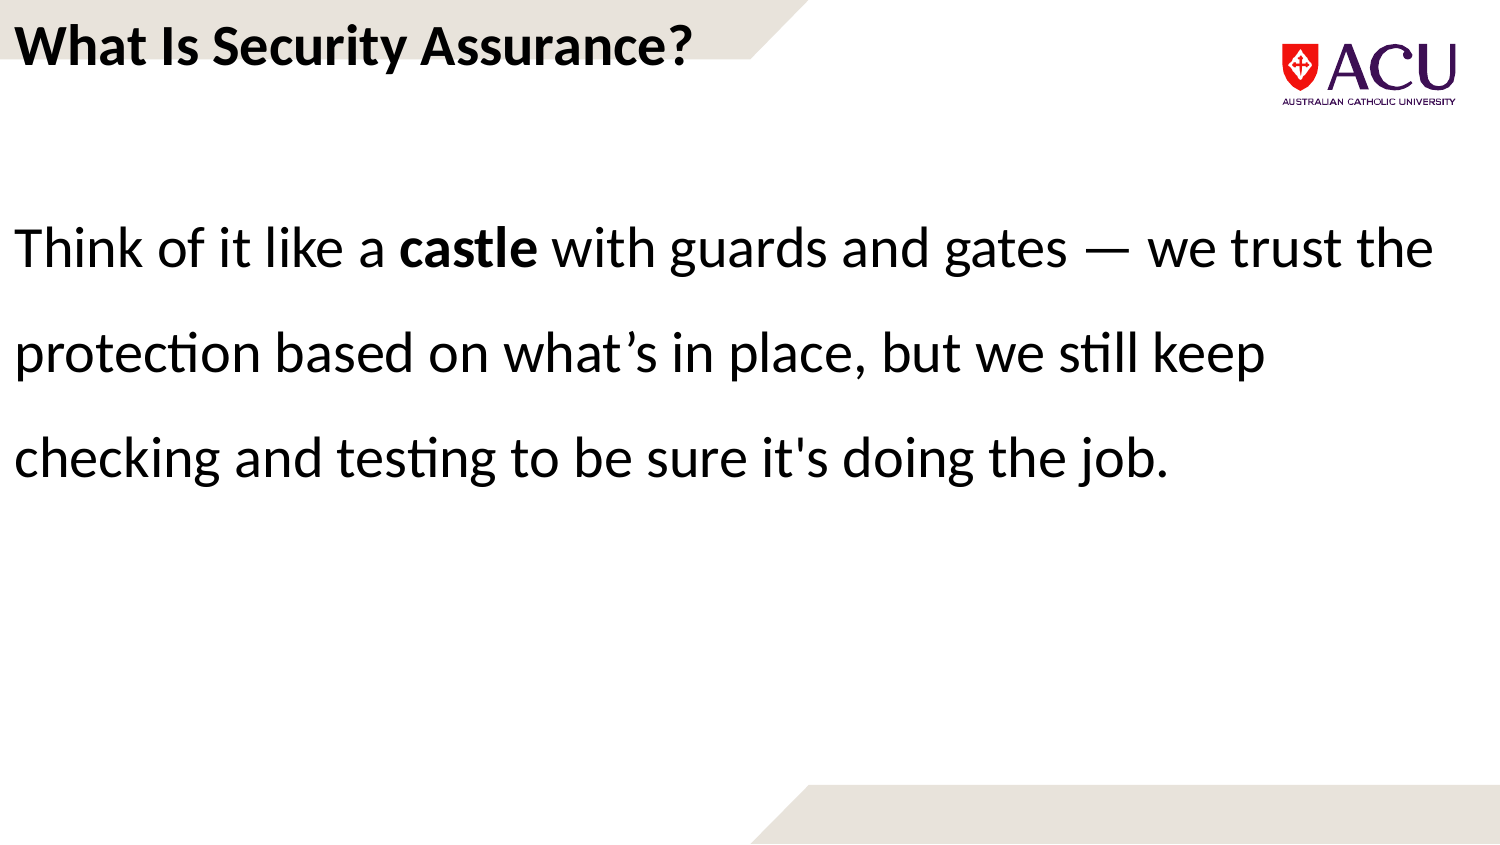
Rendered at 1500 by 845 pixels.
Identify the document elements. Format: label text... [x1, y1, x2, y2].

picture [1288, 49, 1312, 80]
text_box Think of it like a castle with guards and gates — we trust the protection based on what’s in place, but we still keep checking and testing to be sure it's doing the job. [0, 167, 1500, 497]
text_box What Is Security Assurance? [0, 0, 750, 85]
